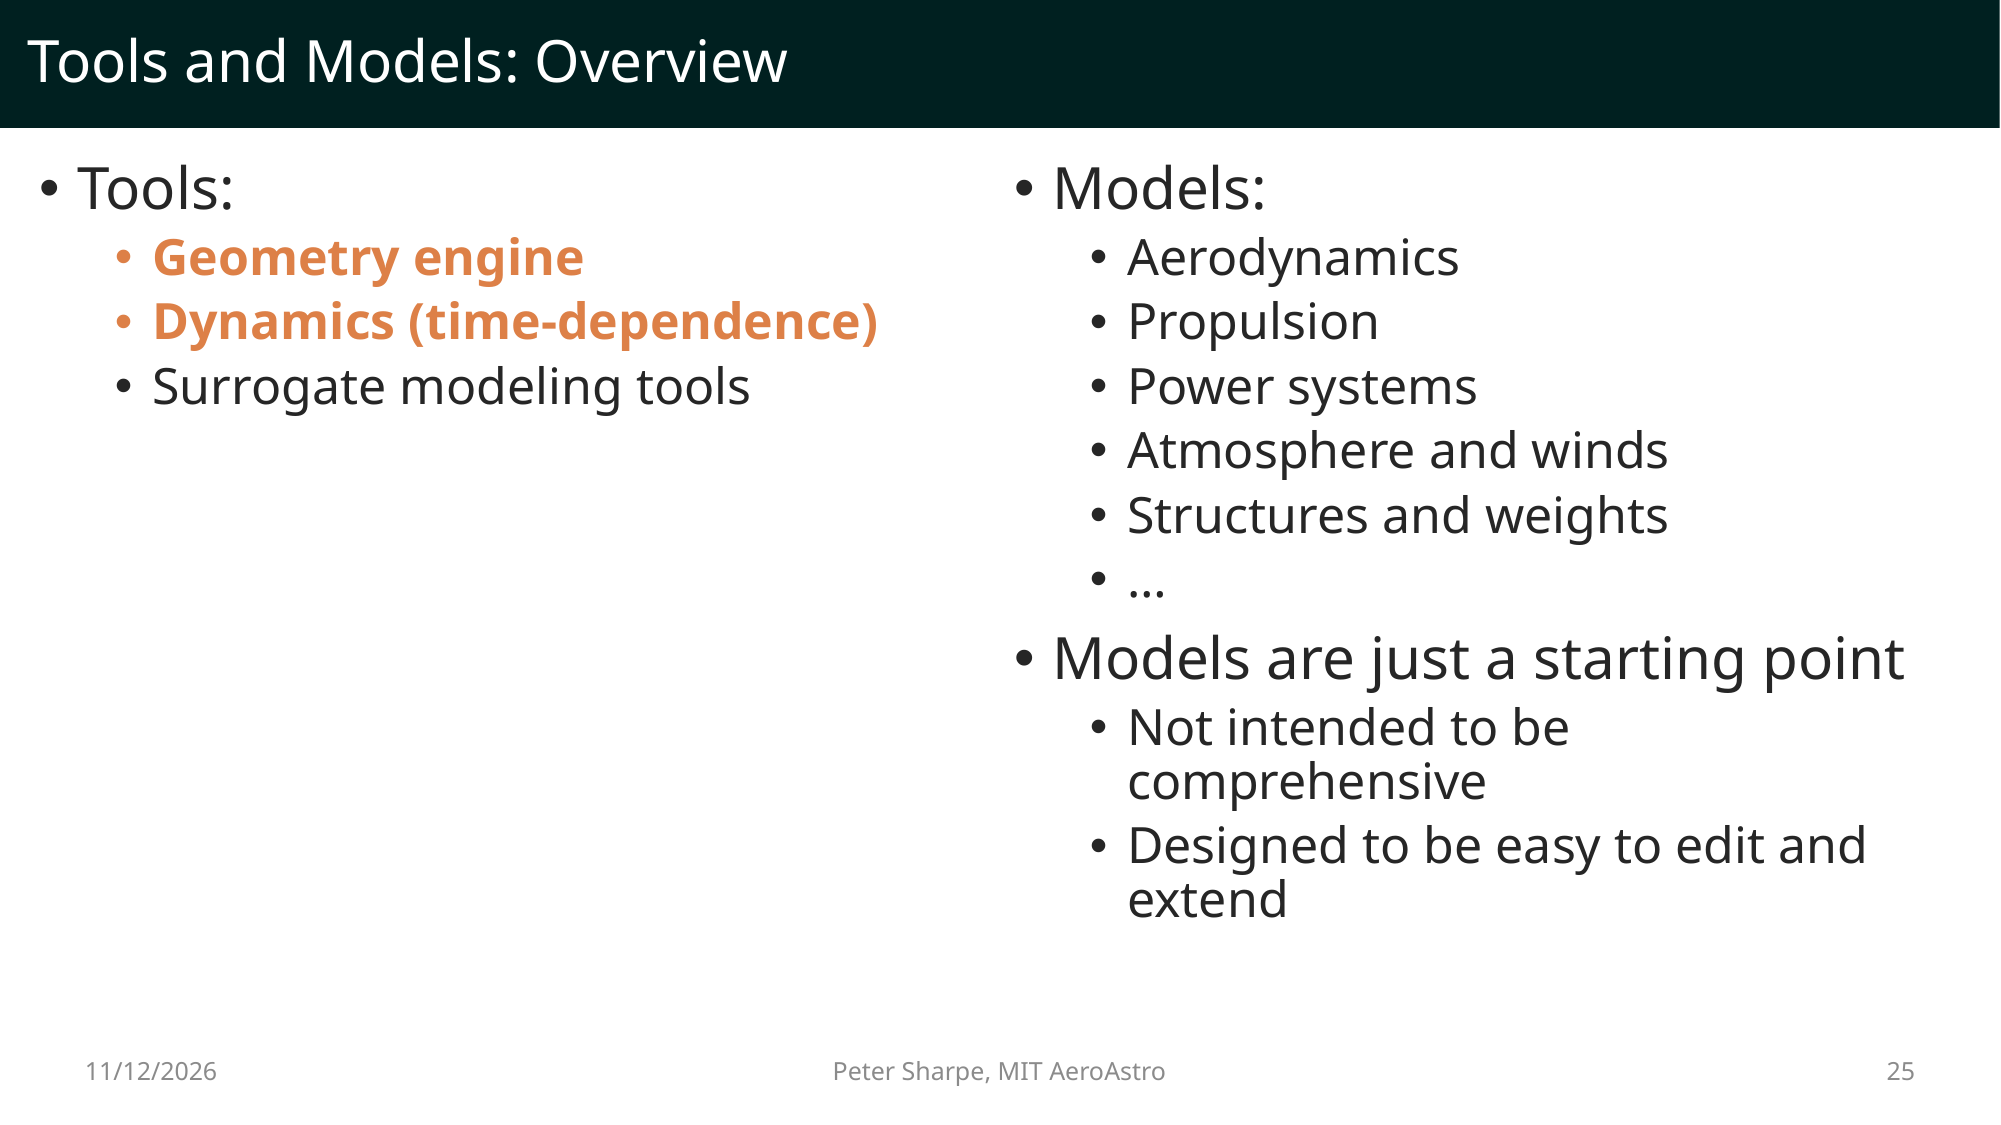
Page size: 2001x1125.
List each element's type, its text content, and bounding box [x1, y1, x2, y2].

text_box Tools: Geometry engine Dynamics (time-dependence) Surrogate modeling tools [25, 151, 966, 1019]
title Tools and Models: Overview [12, 23, 1873, 105]
slide_number 25 [1733, 1042, 1931, 1103]
list Models: Aerodynamics Propulsion Power systems Atmosphere and winds Structures and weights … Models are just a starting point Not intended to be comprehensive Designed to be easy to edit and extend [999, 151, 1941, 1019]
footer Peter Sharpe, MIT AeroAstro [287, 1042, 1713, 1103]
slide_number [69, 1042, 267, 1103]
